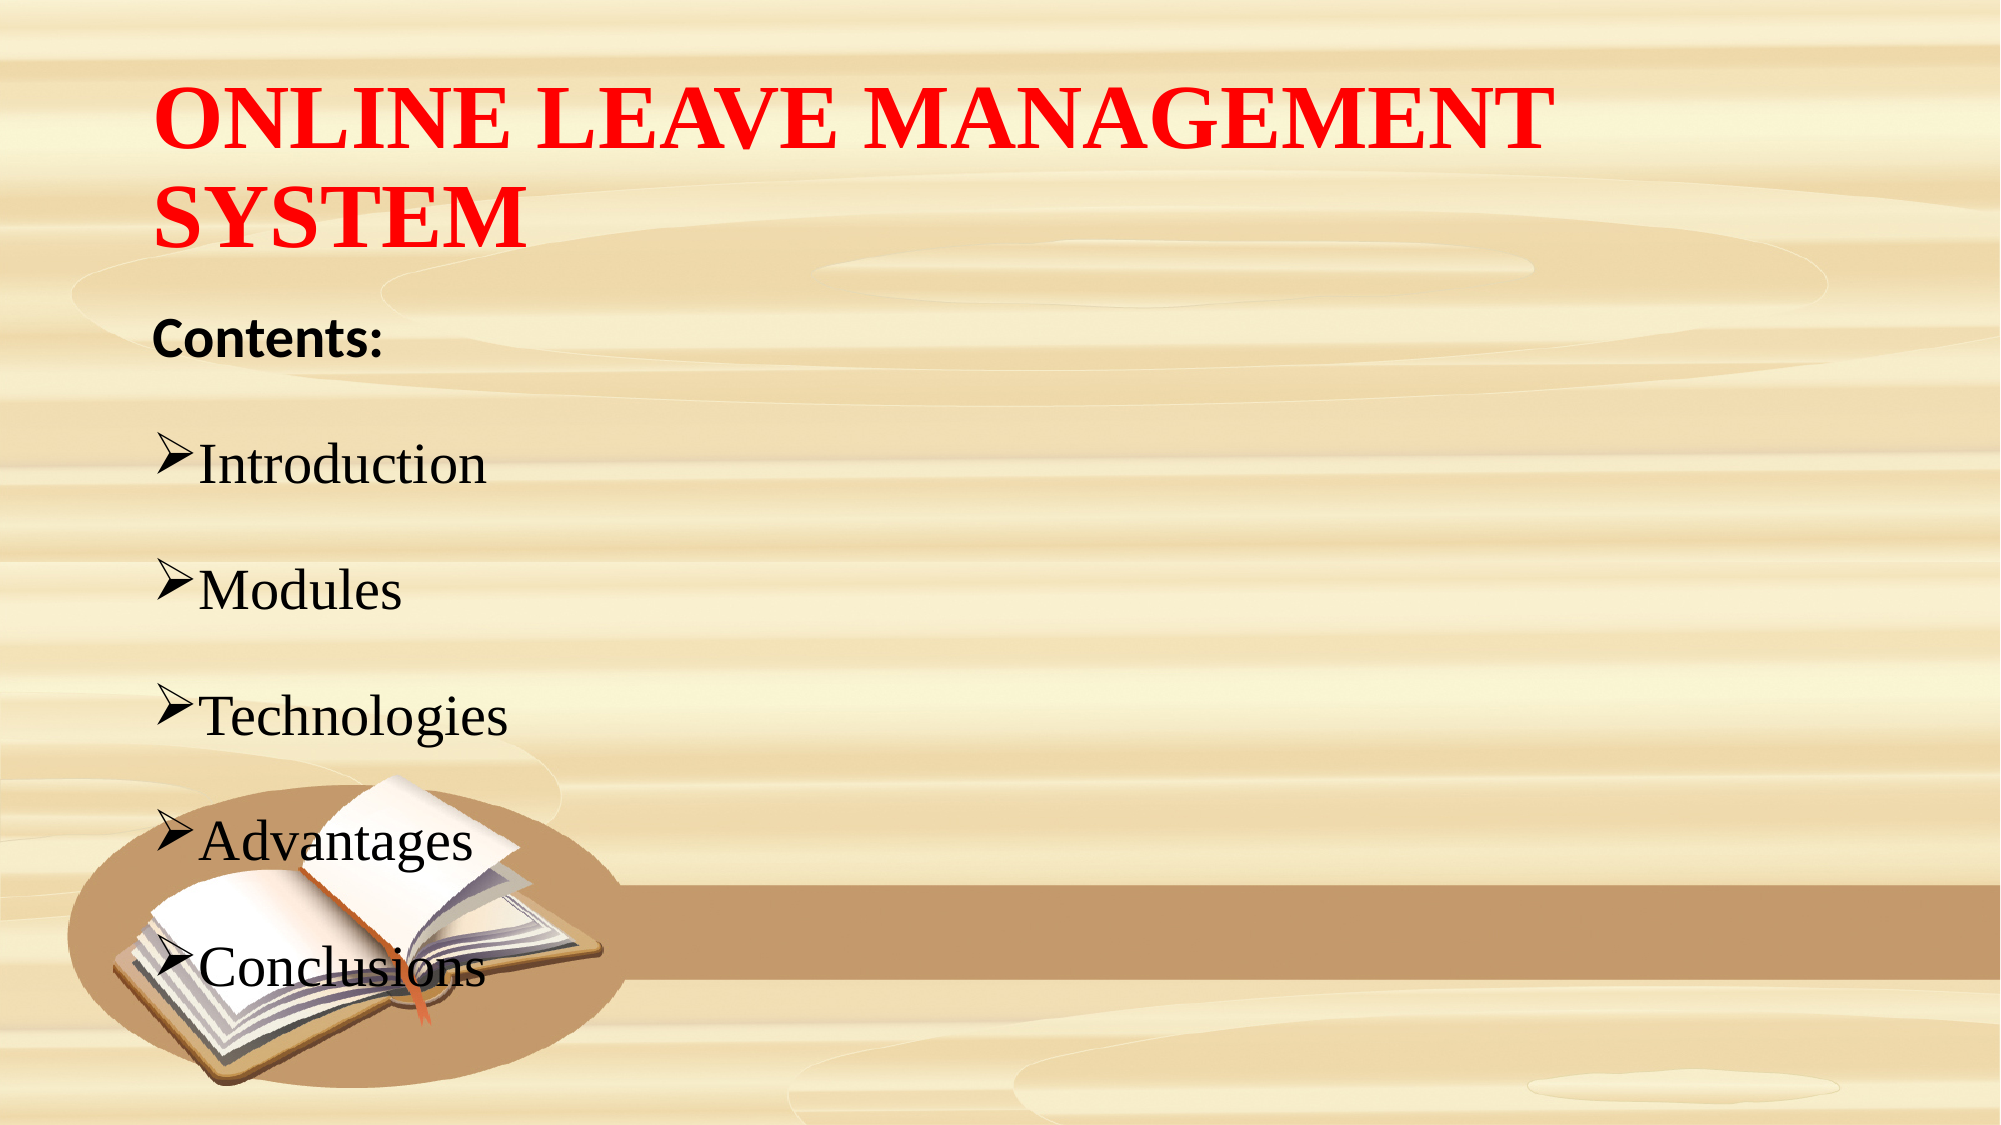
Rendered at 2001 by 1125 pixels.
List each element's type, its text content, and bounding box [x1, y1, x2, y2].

list Contents: Introduction Modules Technologies Advantages Conclusions [137, 299, 1863, 1014]
title ONLINE LEAVE MANAGEMENT SYSTEM [137, 59, 1863, 278]
picture [0, 0, 2001, 1125]
